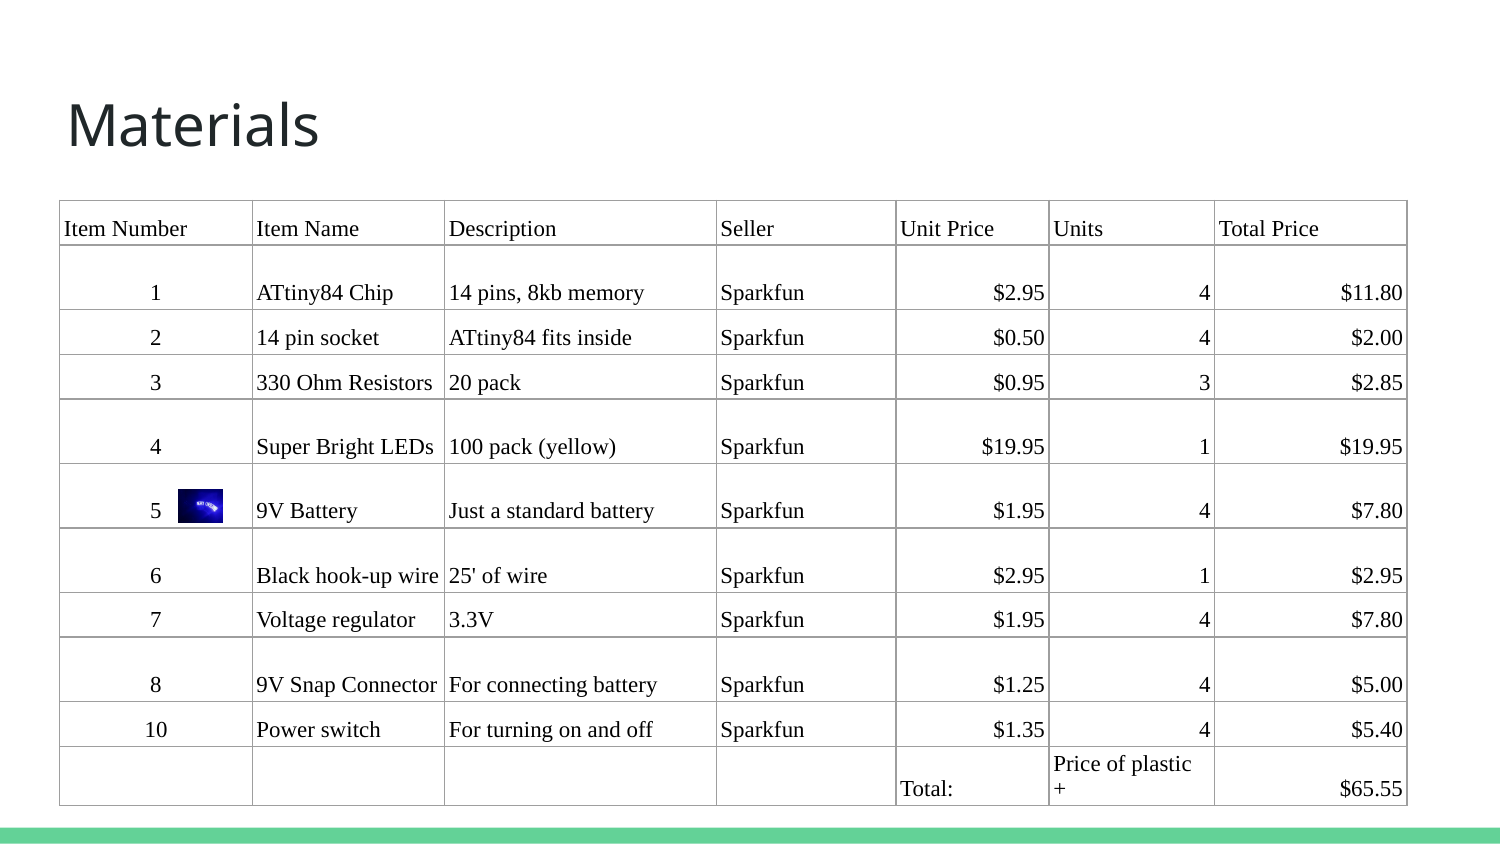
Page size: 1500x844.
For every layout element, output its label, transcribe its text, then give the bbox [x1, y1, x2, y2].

table_header Item Name [253, 201, 444, 244]
table_cell 4 [1050, 638, 1214, 701]
table_cell $7.80 [1215, 593, 1406, 636]
table_header Total Price [1215, 201, 1406, 244]
table_cell [253, 747, 444, 805]
table_cell Sparkfun [717, 400, 895, 463]
table_header Units [1050, 201, 1214, 244]
table_cell Sparkfun [717, 310, 895, 354]
table_header Item Number [60, 201, 252, 244]
table_cell Voltage regulator [253, 593, 444, 636]
table_cell $0.50 [897, 310, 1048, 354]
table_cell 4 [1050, 593, 1214, 636]
table_cell 5 [60, 464, 252, 527]
table_cell 8 [60, 638, 252, 701]
table_cell 3 [60, 355, 252, 398]
table_header Seller [717, 201, 895, 244]
table_cell 14 pins, 8kb memory [445, 246, 716, 309]
table_cell For connecting battery [445, 638, 716, 701]
table_cell $0.95 [897, 355, 1048, 398]
table_cell Price of plastic + [1050, 747, 1214, 805]
title Materials [51, 72, 1449, 167]
table_cell $19.95 [1215, 400, 1406, 463]
table_cell [717, 747, 895, 805]
table_cell $2.00 [1215, 310, 1406, 354]
table_cell Sparkfun [717, 355, 895, 398]
table_cell ATtiny84 Chip [253, 246, 444, 309]
table_cell 10 [60, 702, 252, 746]
table_cell 4 [60, 400, 252, 463]
table_cell 3 [1050, 355, 1214, 398]
table_cell Sparkfun [717, 638, 895, 701]
table_cell 7 [60, 593, 252, 636]
table_cell Power switch [253, 702, 444, 746]
table_cell 14 pin socket [253, 310, 444, 354]
table_cell 4 [1050, 702, 1214, 746]
table_header Description [445, 201, 716, 244]
table_cell $2.95 [897, 529, 1048, 592]
table_cell 1 [1050, 400, 1214, 463]
table_cell Total: [897, 747, 1048, 805]
table_cell 20 pack [445, 355, 716, 398]
table_cell 9V Snap Connector [253, 638, 444, 701]
table_header Unit Price [897, 201, 1048, 244]
table_cell $19.95 [897, 400, 1048, 463]
table_cell 6 [60, 529, 252, 592]
table_cell Just a standard battery [445, 464, 716, 527]
table_cell For turning on and off [445, 702, 716, 746]
table_cell $7.80 [1215, 464, 1406, 527]
table_cell Sparkfun [717, 464, 895, 527]
table_cell [60, 747, 252, 805]
table_cell Black hook-up wire [253, 529, 444, 592]
table_cell $5.00 [1215, 638, 1406, 701]
table_cell $1.25 [897, 638, 1048, 701]
table_cell Sparkfun [717, 246, 895, 309]
table_cell 4 [1050, 310, 1214, 354]
table_cell $2.85 [1215, 355, 1406, 398]
table_cell 1 [1050, 529, 1214, 592]
table_cell $2.95 [1215, 529, 1406, 592]
table_cell $5.40 [1215, 702, 1406, 746]
table_cell 25' of wire [445, 529, 716, 592]
table_cell $1.95 [897, 464, 1048, 527]
table_cell Super Bright LEDs [253, 400, 444, 463]
table_cell $1.95 [897, 593, 1048, 636]
table_cell 100 pack (yellow) [445, 400, 716, 463]
table_cell 9V Battery [253, 464, 444, 527]
picture [178, 489, 223, 523]
table_cell Sparkfun [717, 593, 895, 636]
table_cell Sparkfun [717, 529, 895, 592]
table_cell [445, 747, 716, 805]
table_cell $65.55 [1215, 747, 1406, 805]
table_cell 2 [60, 310, 252, 354]
table_cell 4 [1050, 246, 1214, 309]
table_cell 330 Ohm Resistors [253, 355, 444, 398]
table_cell 3.3V [445, 593, 716, 636]
table_cell Sparkfun [717, 702, 895, 746]
table_cell ATtiny84 fits inside [445, 310, 716, 354]
table_cell $2.95 [897, 246, 1048, 309]
table_cell 4 [1050, 464, 1214, 527]
table_cell $1.35 [897, 702, 1048, 746]
table_cell $11.80 [1215, 246, 1406, 309]
table_cell 1 [60, 246, 252, 309]
